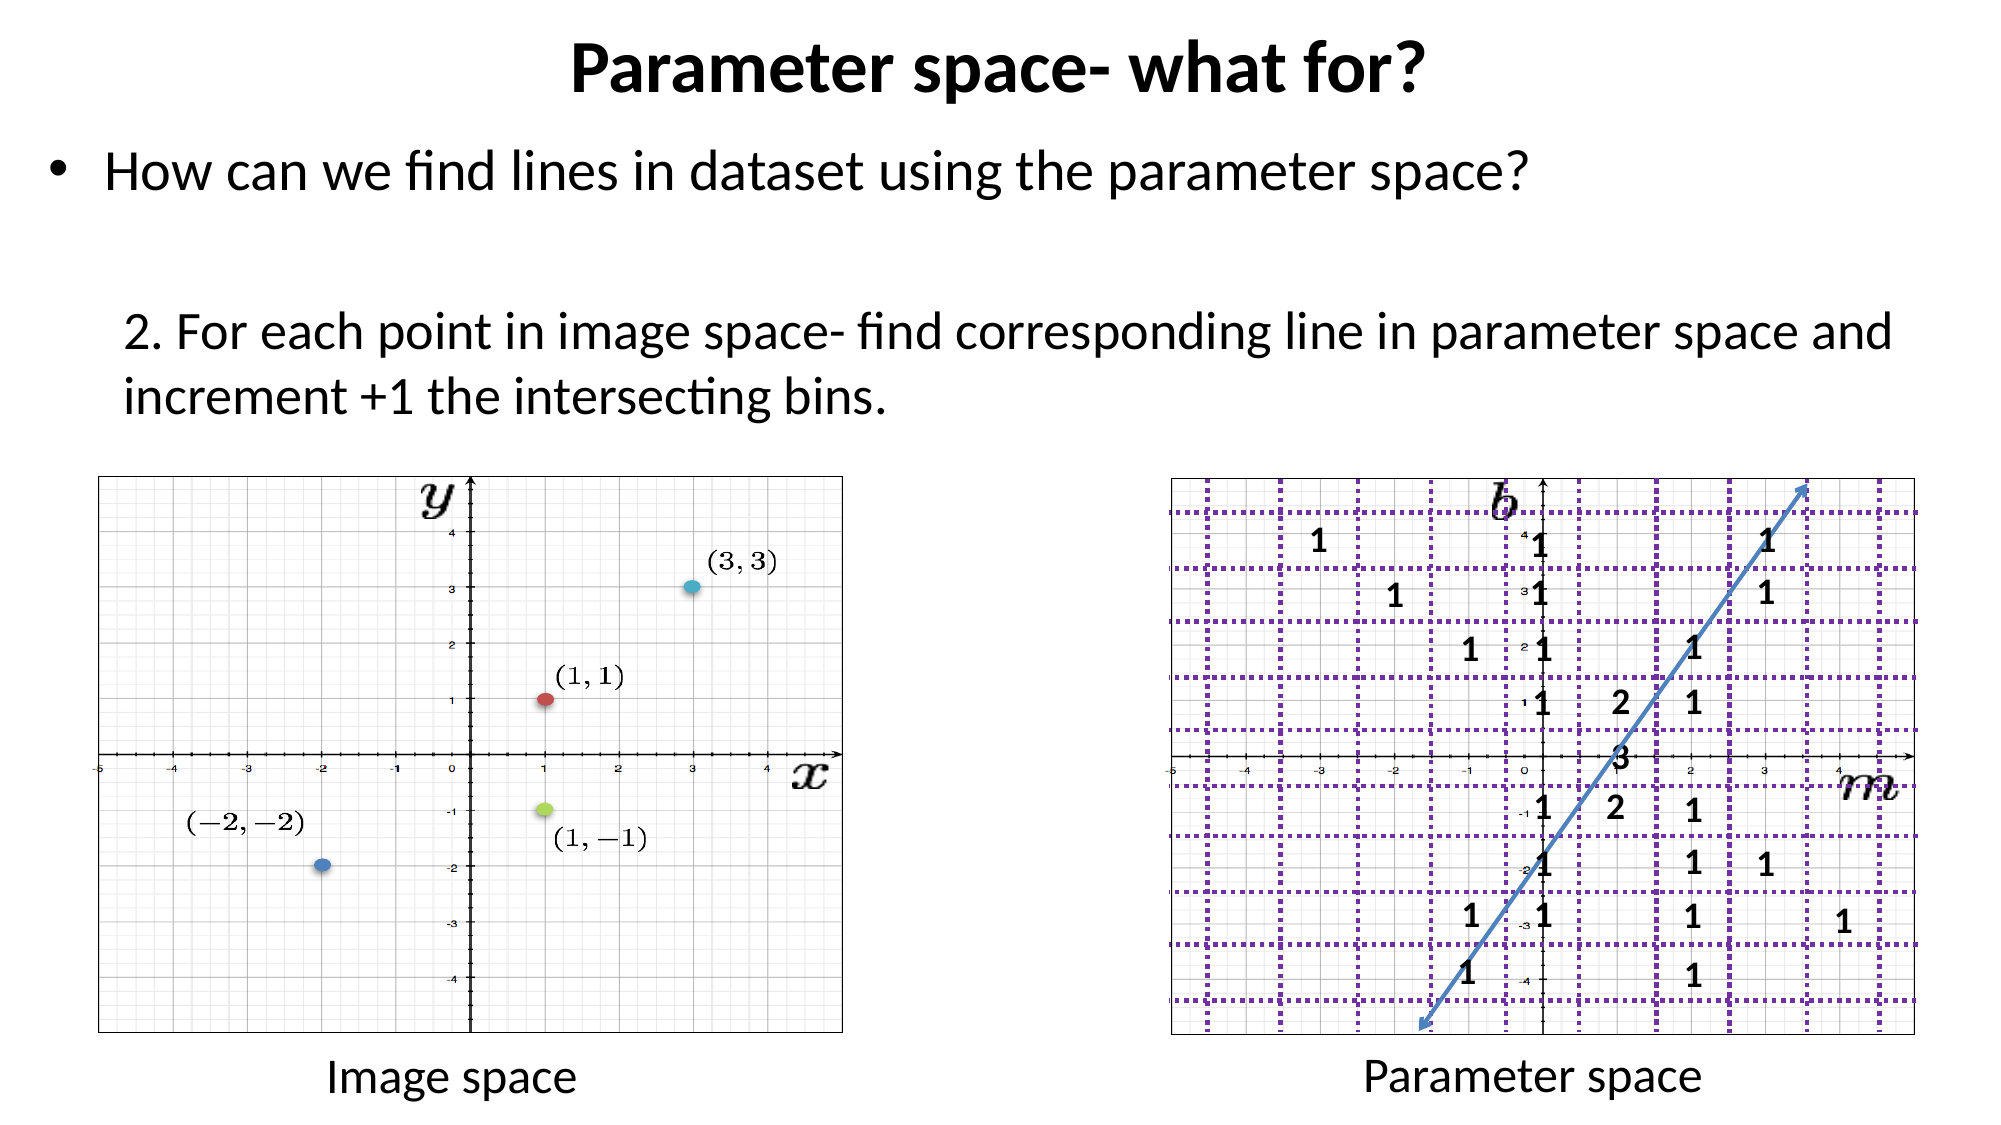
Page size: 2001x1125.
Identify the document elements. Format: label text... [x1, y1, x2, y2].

title Parameter space- what for? [33, 0, 1967, 125]
picture [1132, 449, 1954, 1063]
picture [60, 447, 882, 1062]
text_box Image space [319, 1069, 586, 1111]
list How can we find lines in dataset using the parameter space? 2. For each point in image space- find corresponding line in parameter space and increment +1 the intersecting bins. [33, 125, 1967, 1063]
text_box Parameter space [1356, 1071, 1711, 1109]
